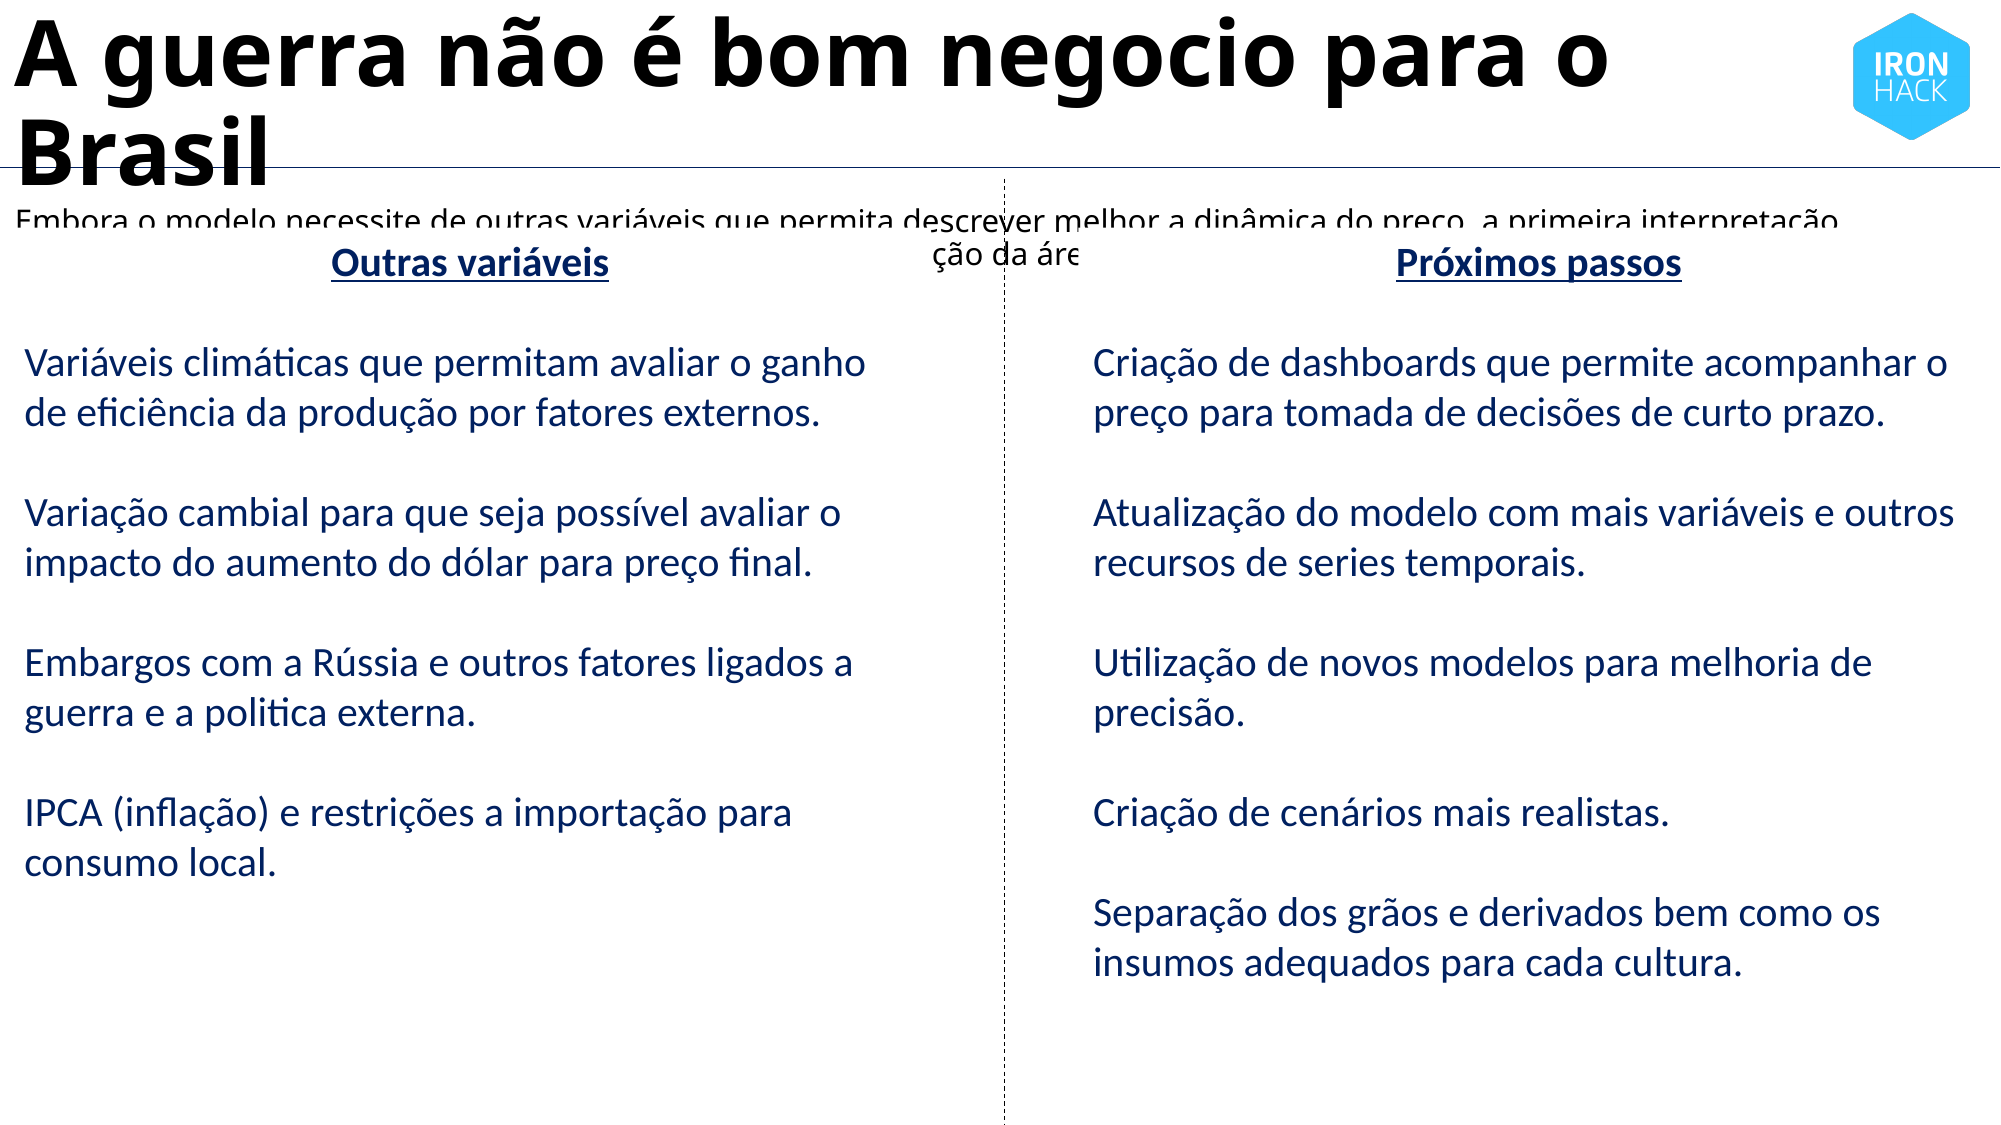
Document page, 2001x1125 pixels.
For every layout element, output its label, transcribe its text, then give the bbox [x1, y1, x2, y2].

picture [1863, 0, 1986, 154]
title A guerra não é bom negocio para o Brasil Embora o modelo necessite de outras variáveis que permita descrever melhor a dinâmica do preço, a primeira interpretação do modelo é que a margem irá reduzir no cenário de manutenção da área cultivada e no aumento da área [0, 0, 1863, 168]
text_box Próximos passos Criação de dashboards que permite acompanhar o preço para tomada de decisões de curto prazo. Atualização do modelo com mais variáveis e outros recursos de series temporais. Utilização de novos modelos para melhoria de precisão. Criação de cenários mais realistas. Separação dos grãos e derivados bem como os insumos adequados para cada cultura. [1077, 227, 2000, 869]
text_box Outras variáveis Variáveis climáticas que permitam avaliar o ganho de eficiência da produção por fatores externos. Variação cambial para que seja possível avaliar o impacto do aumento do dólar para preço final. Embargos com a Rússia e outros fatores ligados a guerra e a politica externa. IPCA (inflação) e restrições a importação para consumo local. [9, 227, 932, 869]
